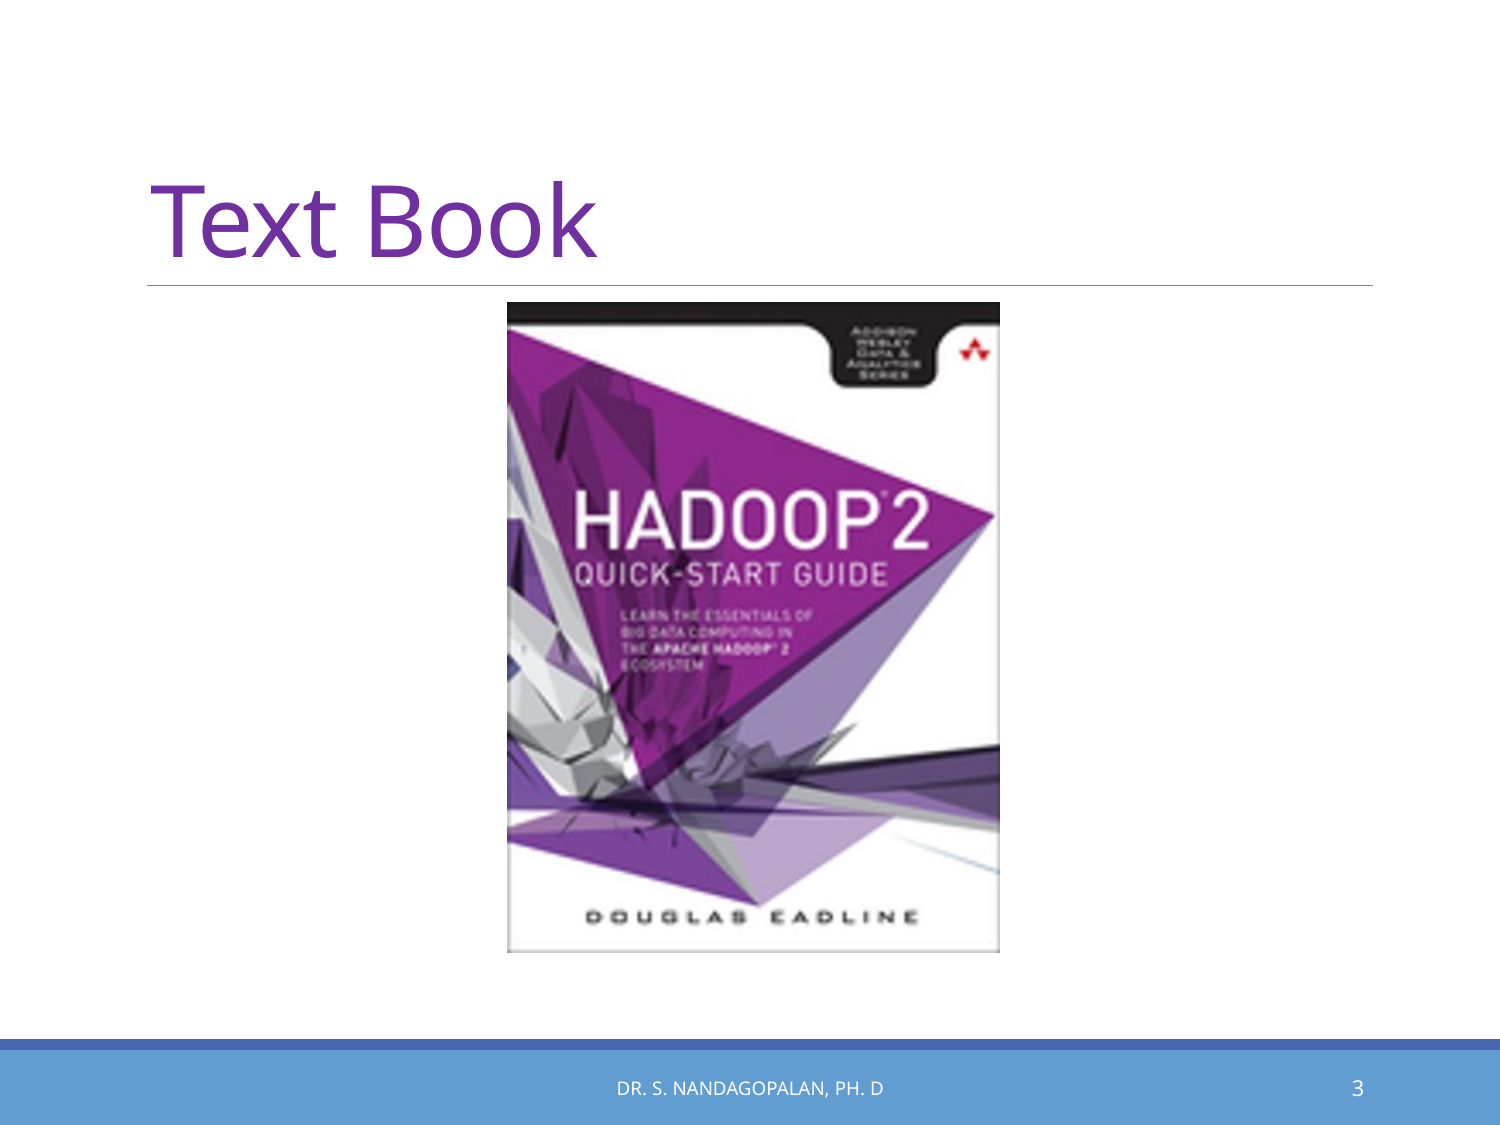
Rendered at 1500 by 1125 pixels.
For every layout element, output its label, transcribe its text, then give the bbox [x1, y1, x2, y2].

footer Dr. S. Nandagopalan, Ph. D [453, 1059, 1047, 1120]
title Text Book [135, 47, 1373, 285]
slide_number 3 [1218, 1059, 1380, 1120]
picture [506, 302, 1001, 954]
